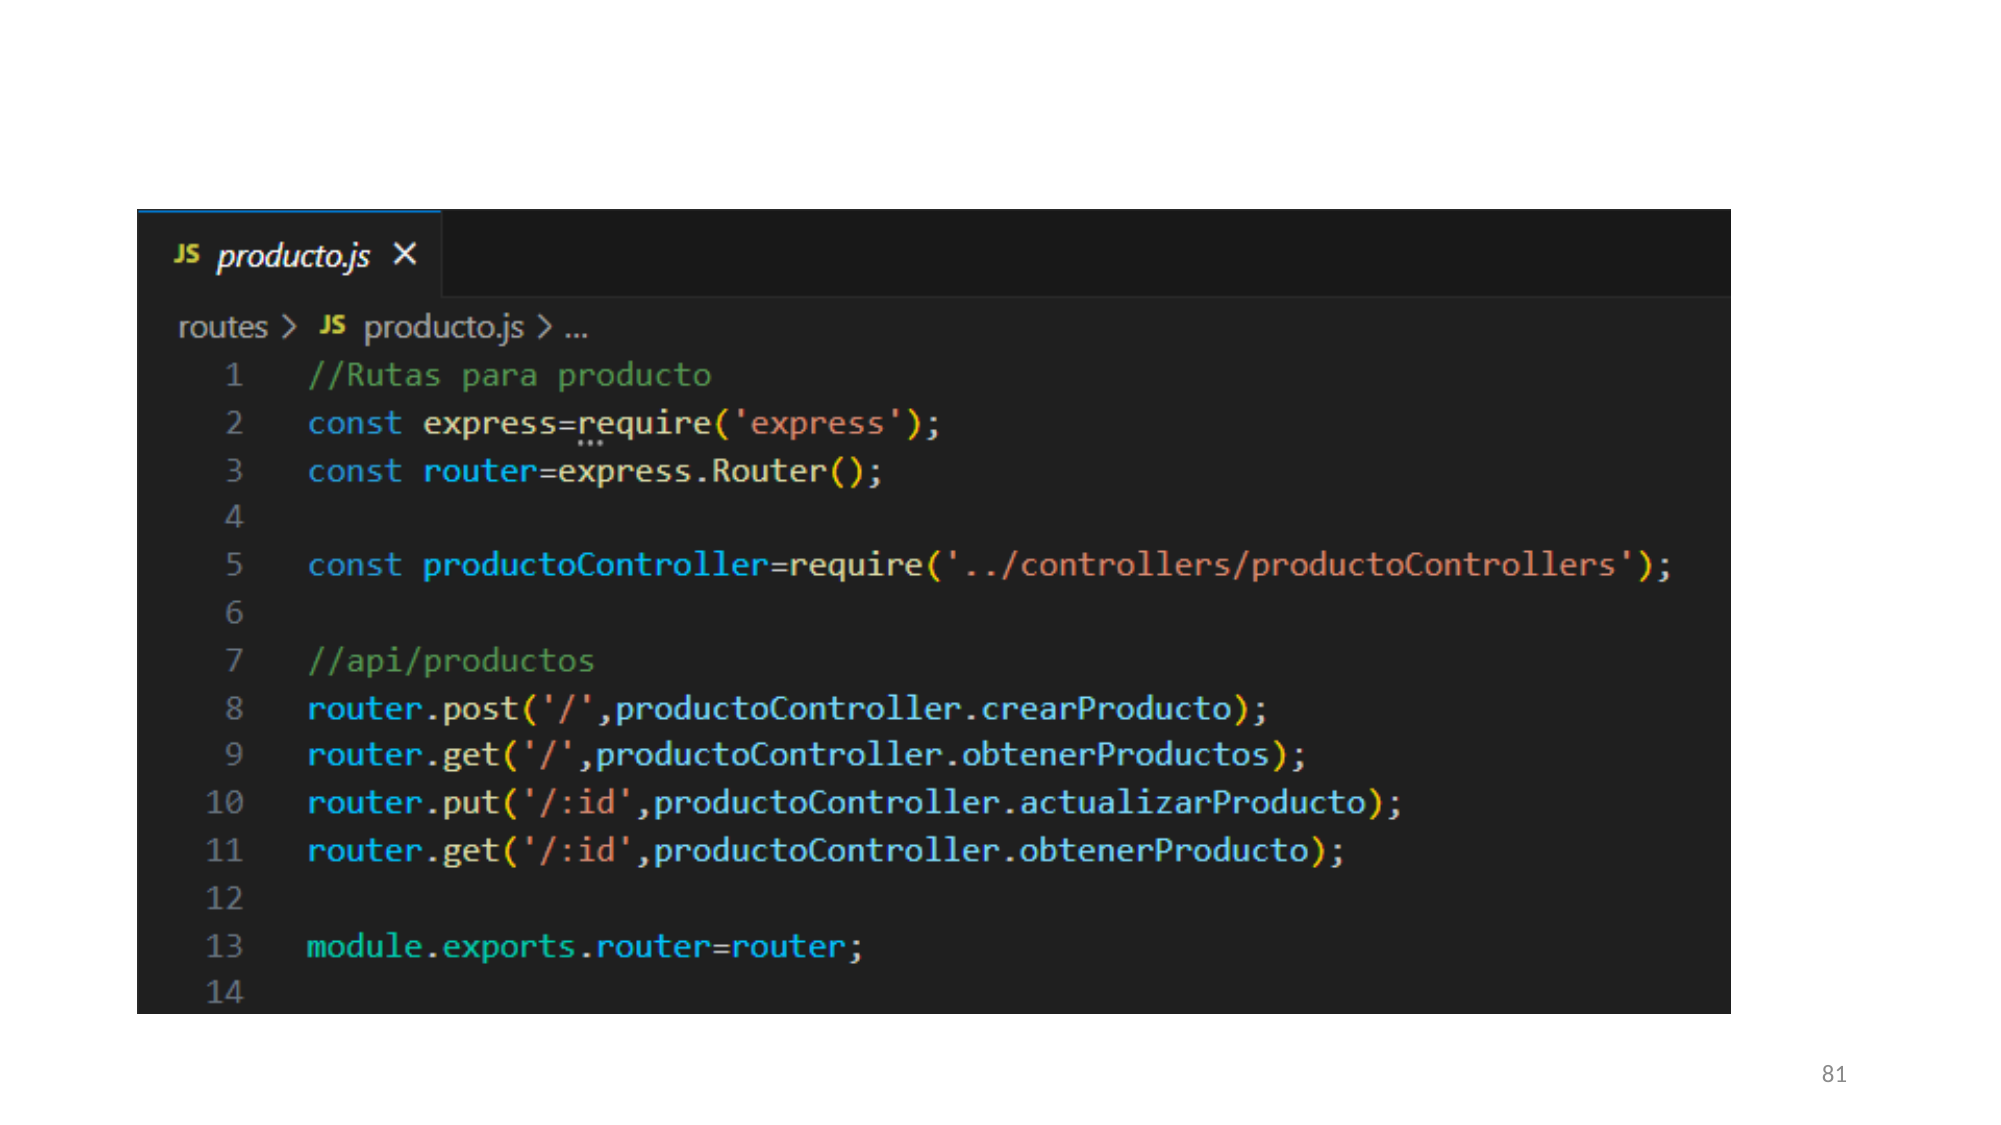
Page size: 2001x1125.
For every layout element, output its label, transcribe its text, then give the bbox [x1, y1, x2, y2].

slide_number 81 [1412, 1042, 1863, 1103]
picture [137, 209, 1731, 1014]
